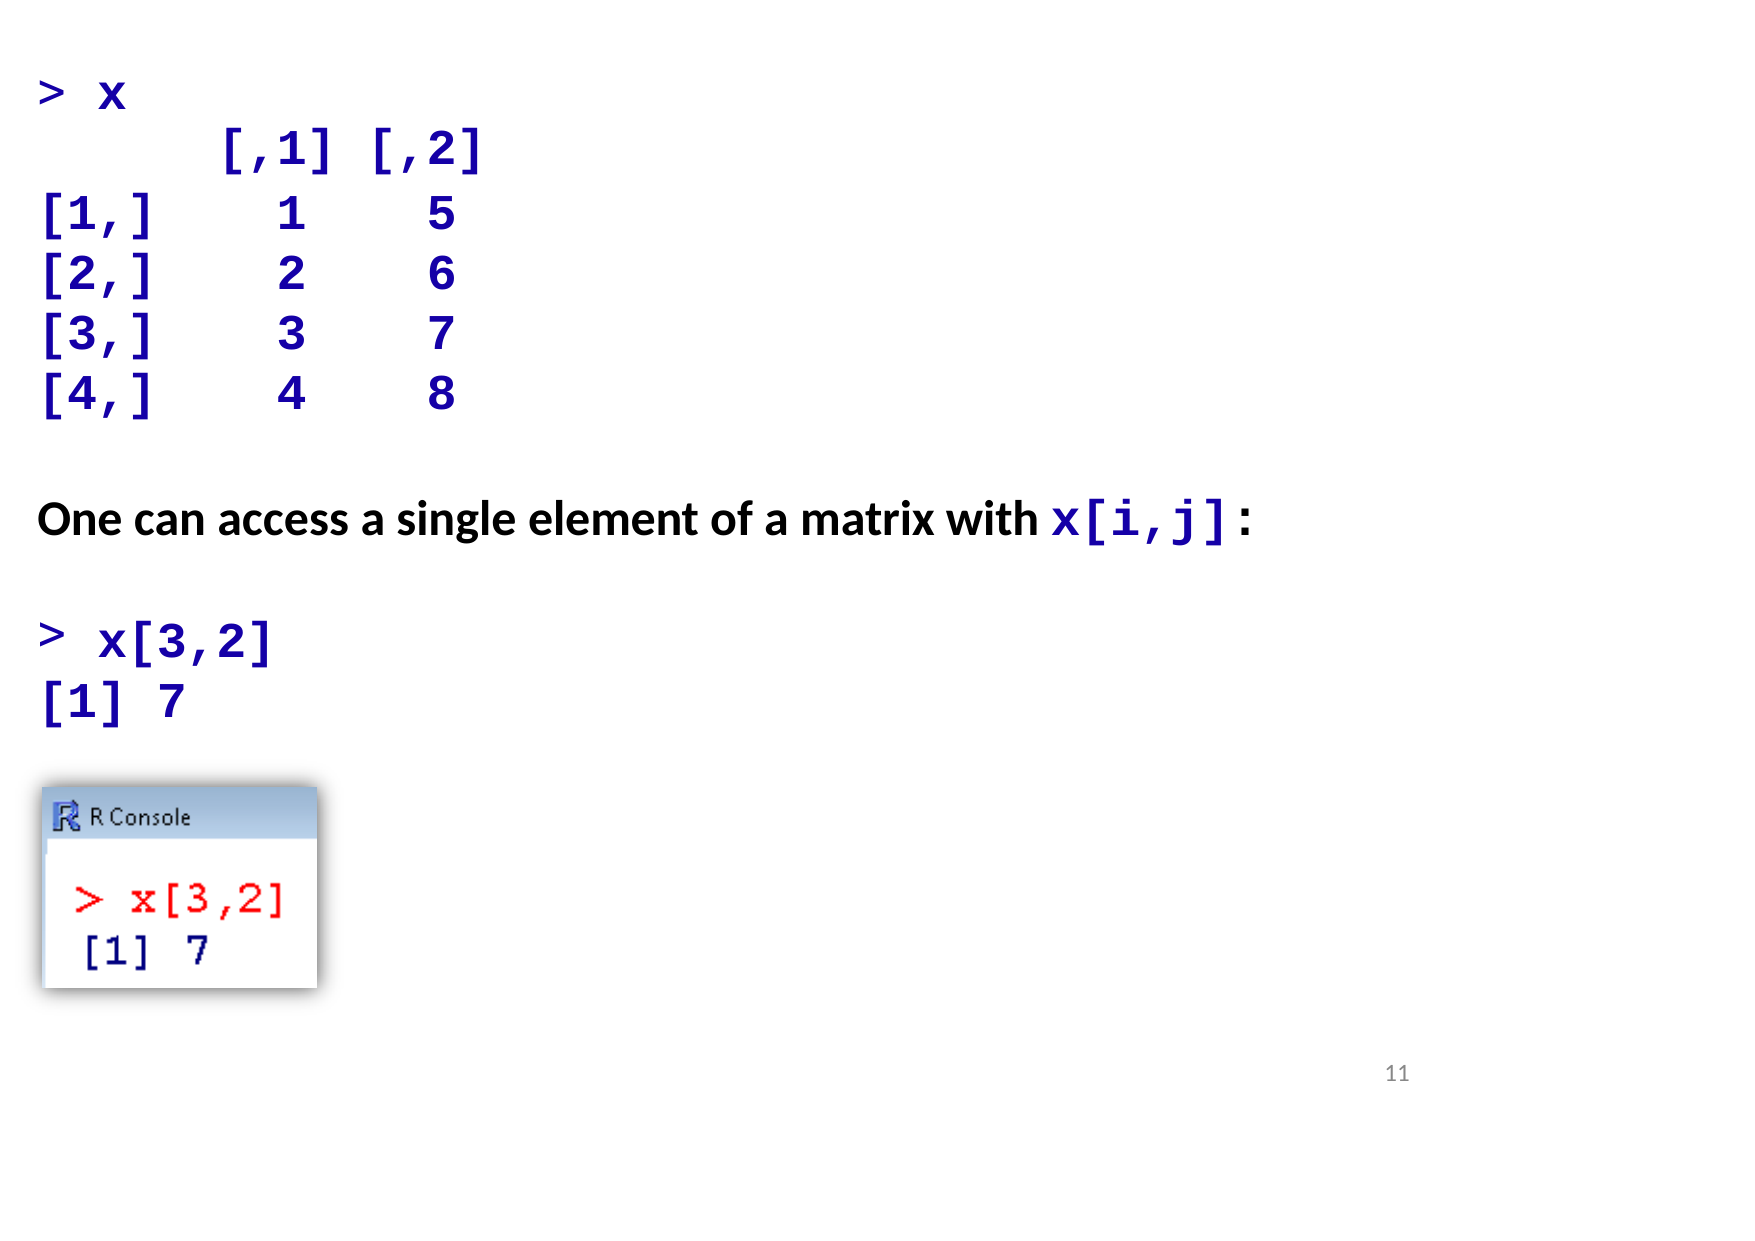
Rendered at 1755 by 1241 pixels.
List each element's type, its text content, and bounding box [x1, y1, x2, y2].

table_header x [32, 73, 187, 191]
table_cell [3,] [32, 311, 187, 371]
table_cell 6 [352, 251, 492, 311]
table_cell 4 [187, 371, 352, 429]
table_cell [2,] [32, 251, 187, 311]
table_cell 7 [352, 311, 492, 371]
table_cell 5 [352, 191, 492, 251]
table_cell 2 [187, 251, 352, 311]
text_box 11 [1378, 1060, 1417, 1087]
text_box One can access a single element of a matrix with x[i,j]: x[3,2] [1] 7 [35, 483, 1265, 728]
table_cell [1,] [32, 191, 187, 251]
table_cell 8 [352, 371, 492, 429]
table_header [,2] [352, 73, 492, 191]
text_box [14, 759, 345, 1016]
table_cell 3 [187, 311, 352, 371]
table_cell 1 [187, 191, 352, 251]
table_header [,1] [187, 73, 352, 191]
table_cell [4,] [32, 371, 187, 429]
